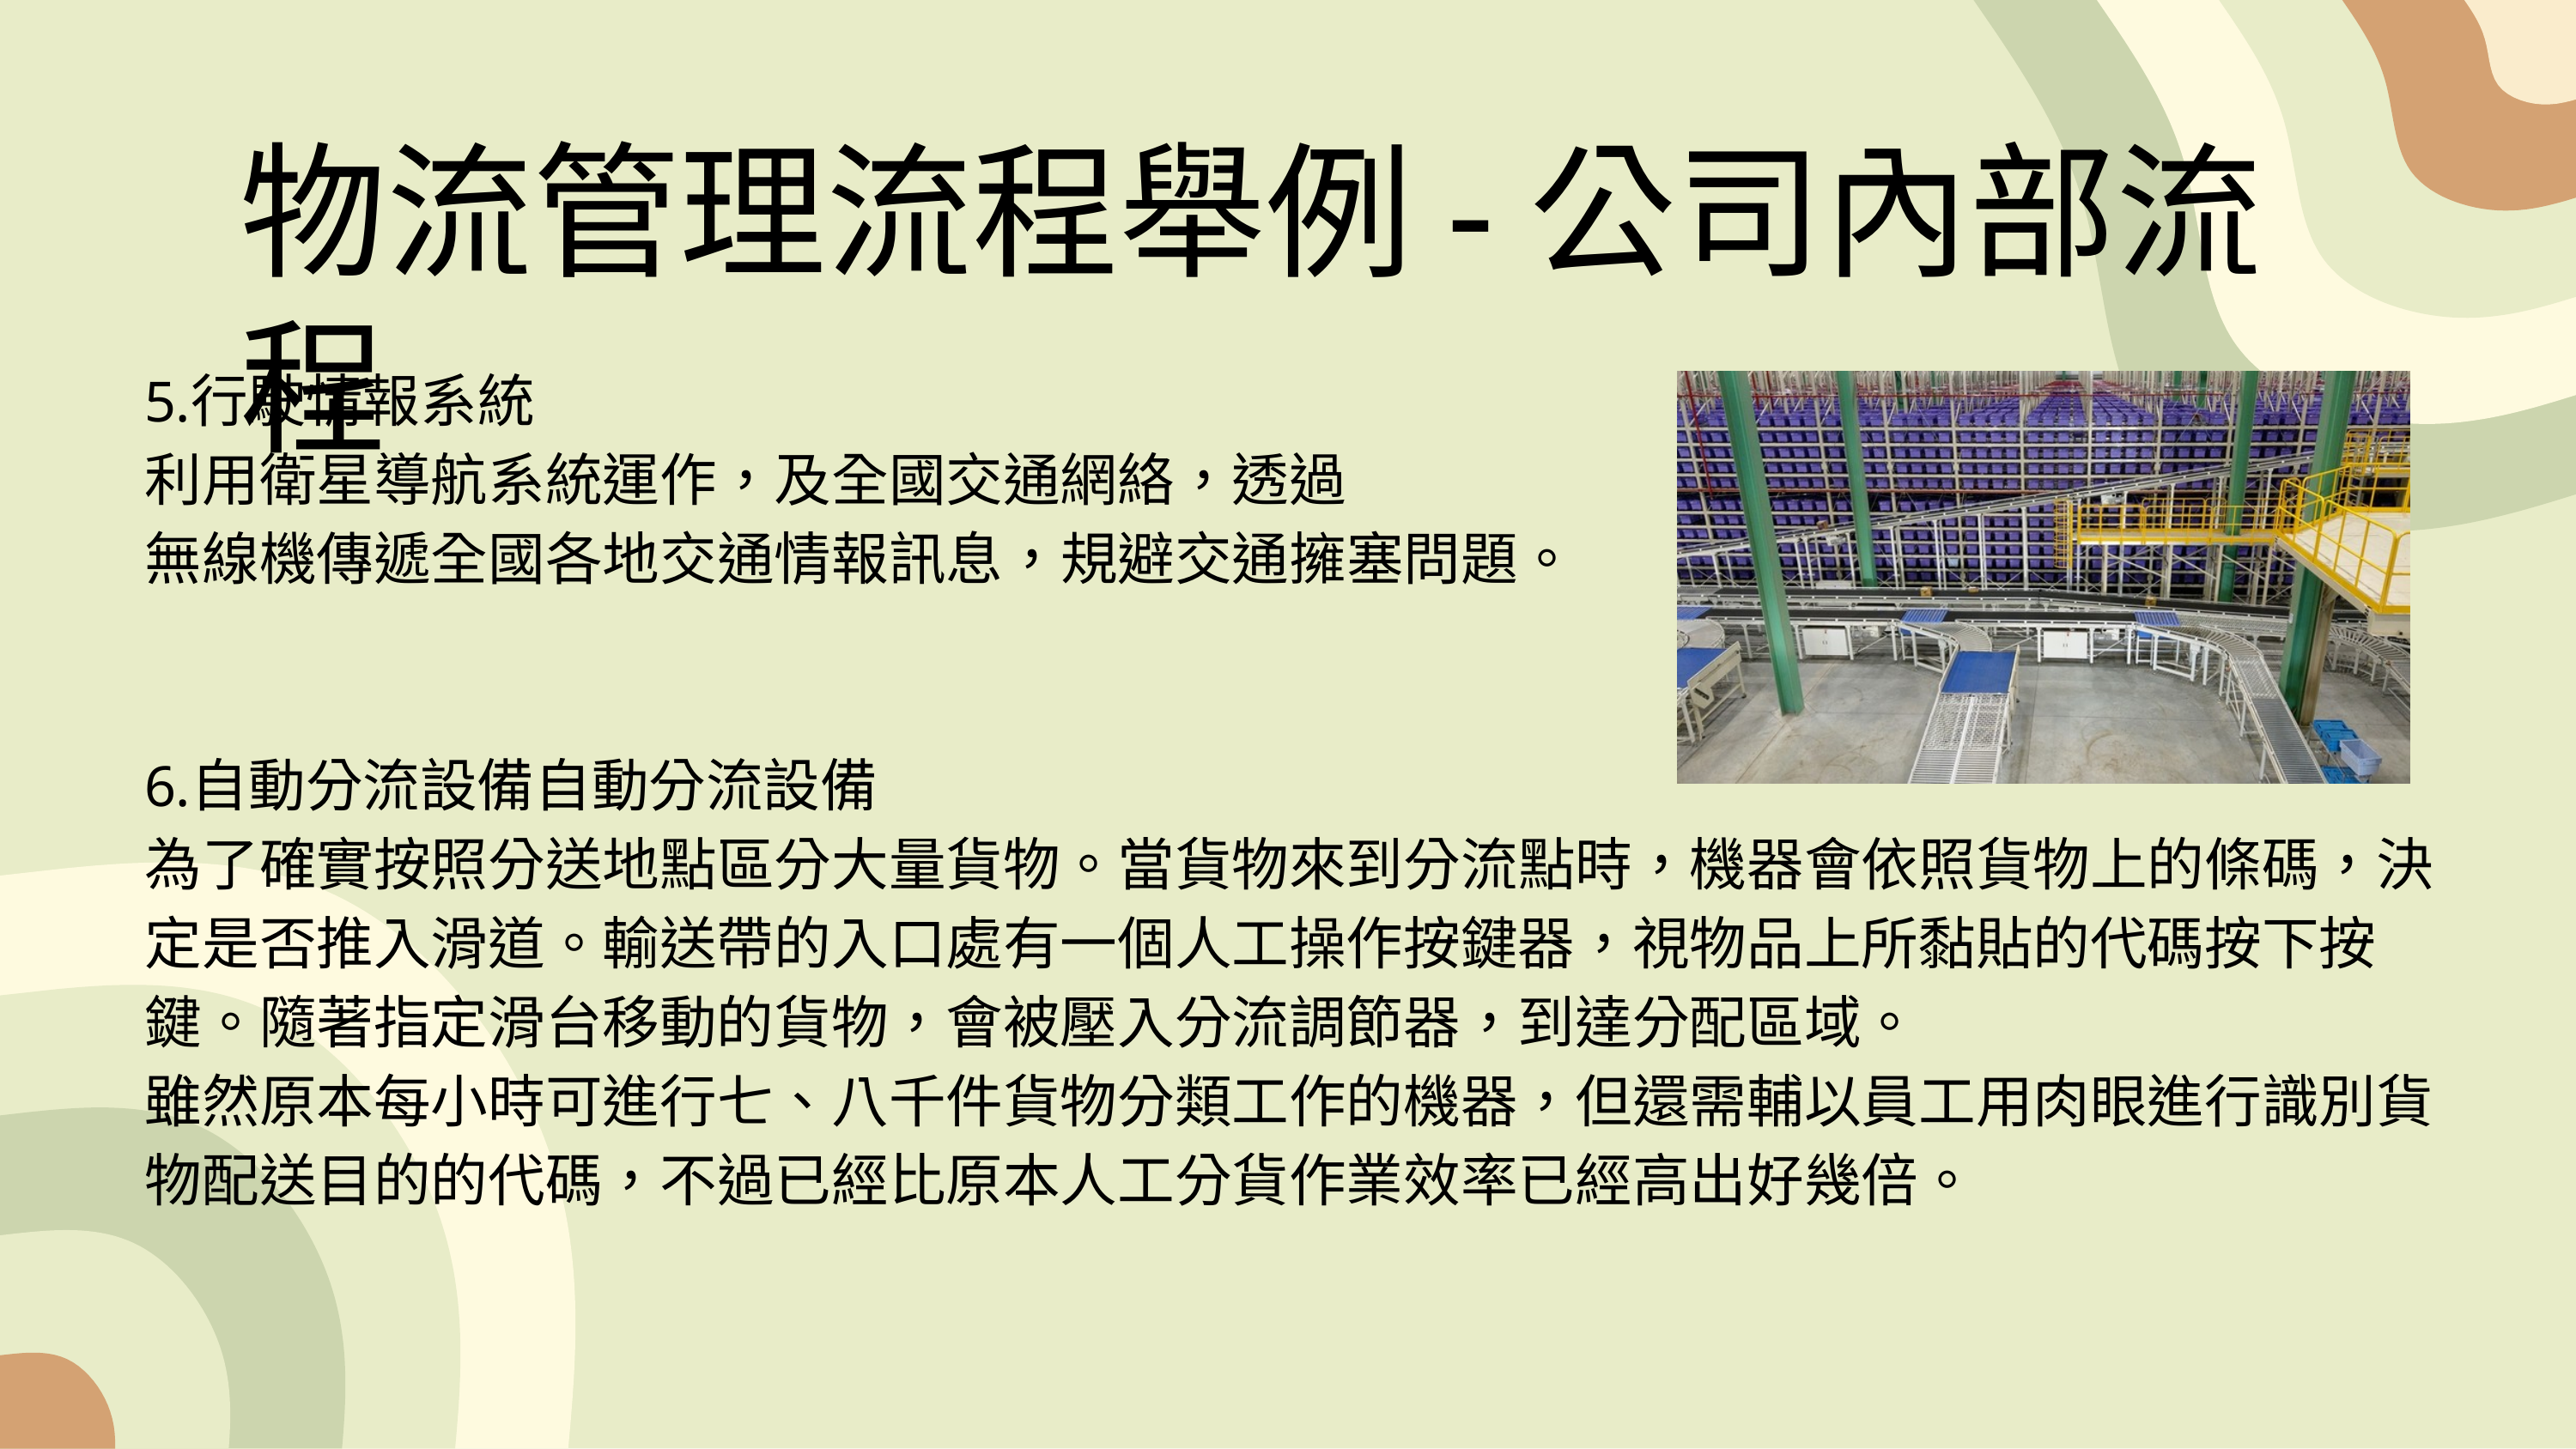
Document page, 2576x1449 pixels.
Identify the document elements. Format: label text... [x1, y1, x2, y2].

picture [1677, 371, 2411, 784]
title 物流管理流程舉例-公司內部流程 [238, 117, 1969, 471]
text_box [1973, 0, 2576, 532]
text_box 行駛情報系統 利用衛星導航系統運作，及全國交通網絡，透過 無線機傳遞全國各地交通情報訊息，規避交通擁塞問題。 自動分流設備自動分流設備 為了確實按照分送地點區分大量貨物。當貨物來到分流點時，機器會依照貨物上的條碼，決 定是否推入滑道。輸送帶的入口處有一個人工操作按鍵器，視物品上所黏貼的代碼按下按 鍵。隨著指定滑台移動的貨物，會被壓入分流調節器，到達分配區域。 雖然原本每小時可進行七、八千件貨物分類工作的機器，但還需輔以員工用肉眼進行識別貨 物配送目的的代碼，不過已經比原本人工分貨作業效率已經高出好幾倍。 [143, 352, 2436, 1213]
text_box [0, 862, 576, 1449]
